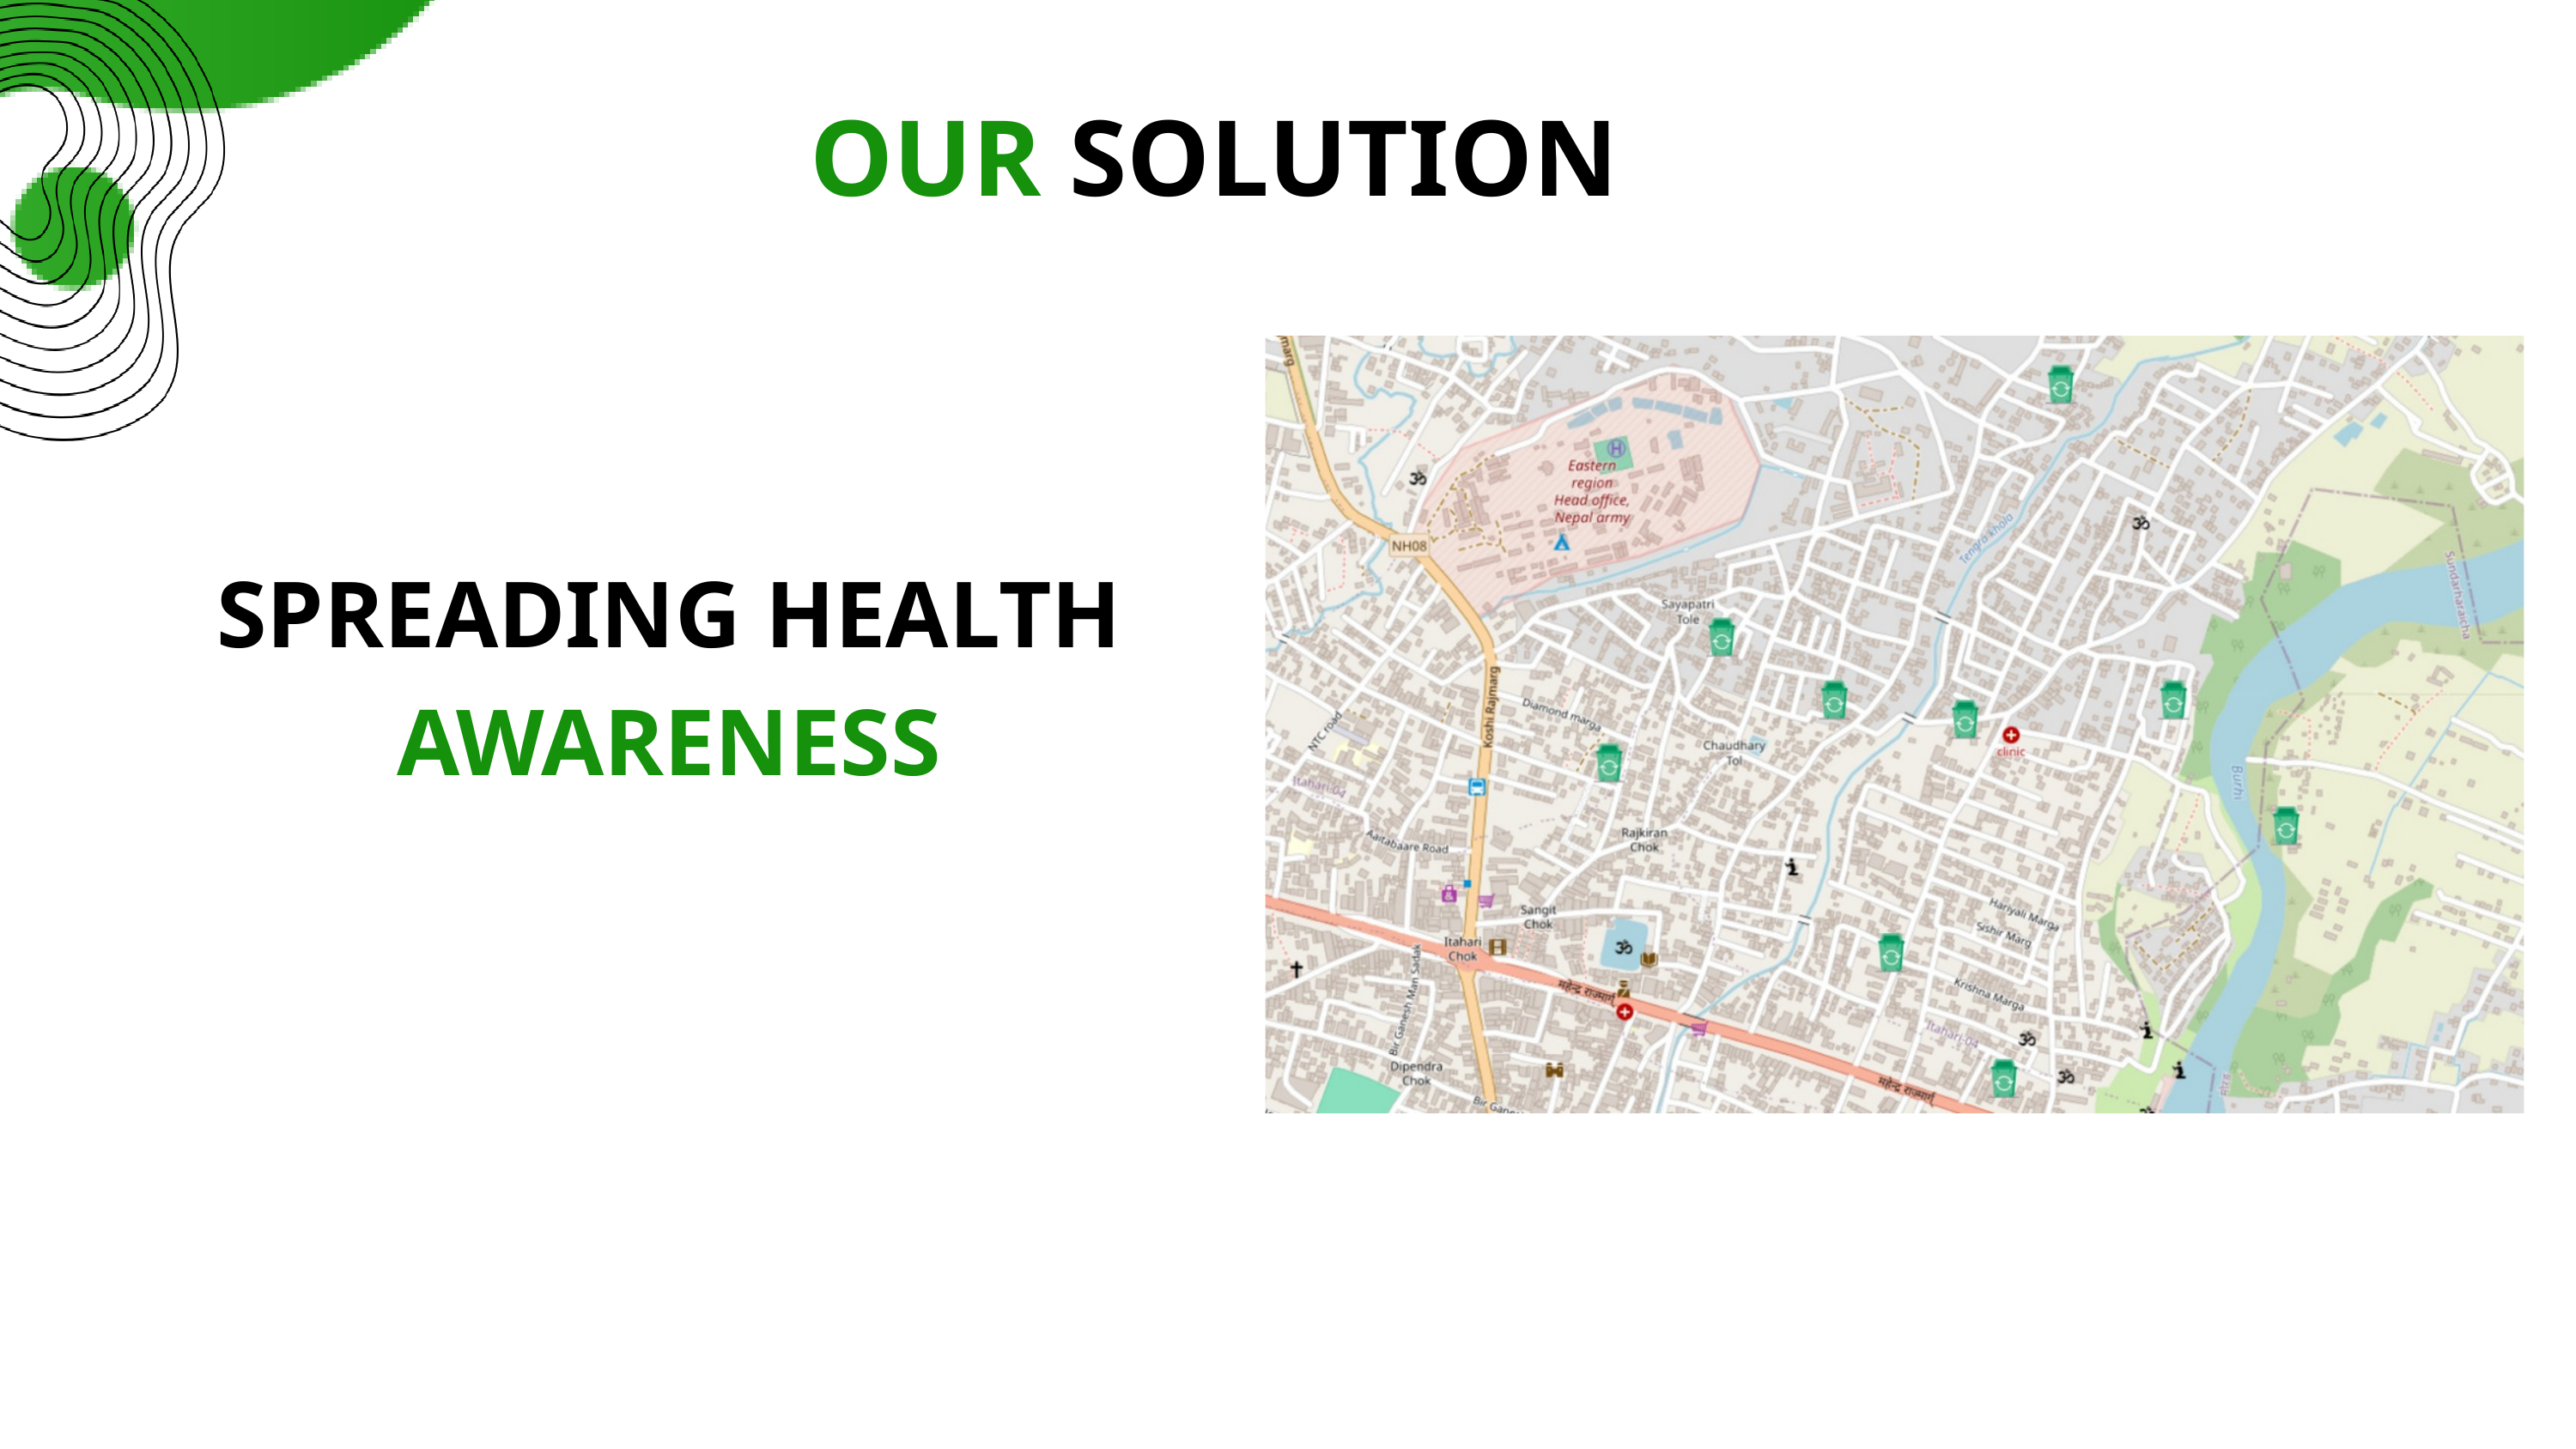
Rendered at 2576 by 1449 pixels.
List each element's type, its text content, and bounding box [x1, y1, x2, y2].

text_box OUR SOLUTION [810, 70, 1722, 217]
text_box [0, 0, 228, 450]
text_box [1265, 336, 2524, 1113]
text_box SPREADING HEALTH AWARENESS [0, 538, 1339, 794]
text_box [228, 0, 521, 291]
